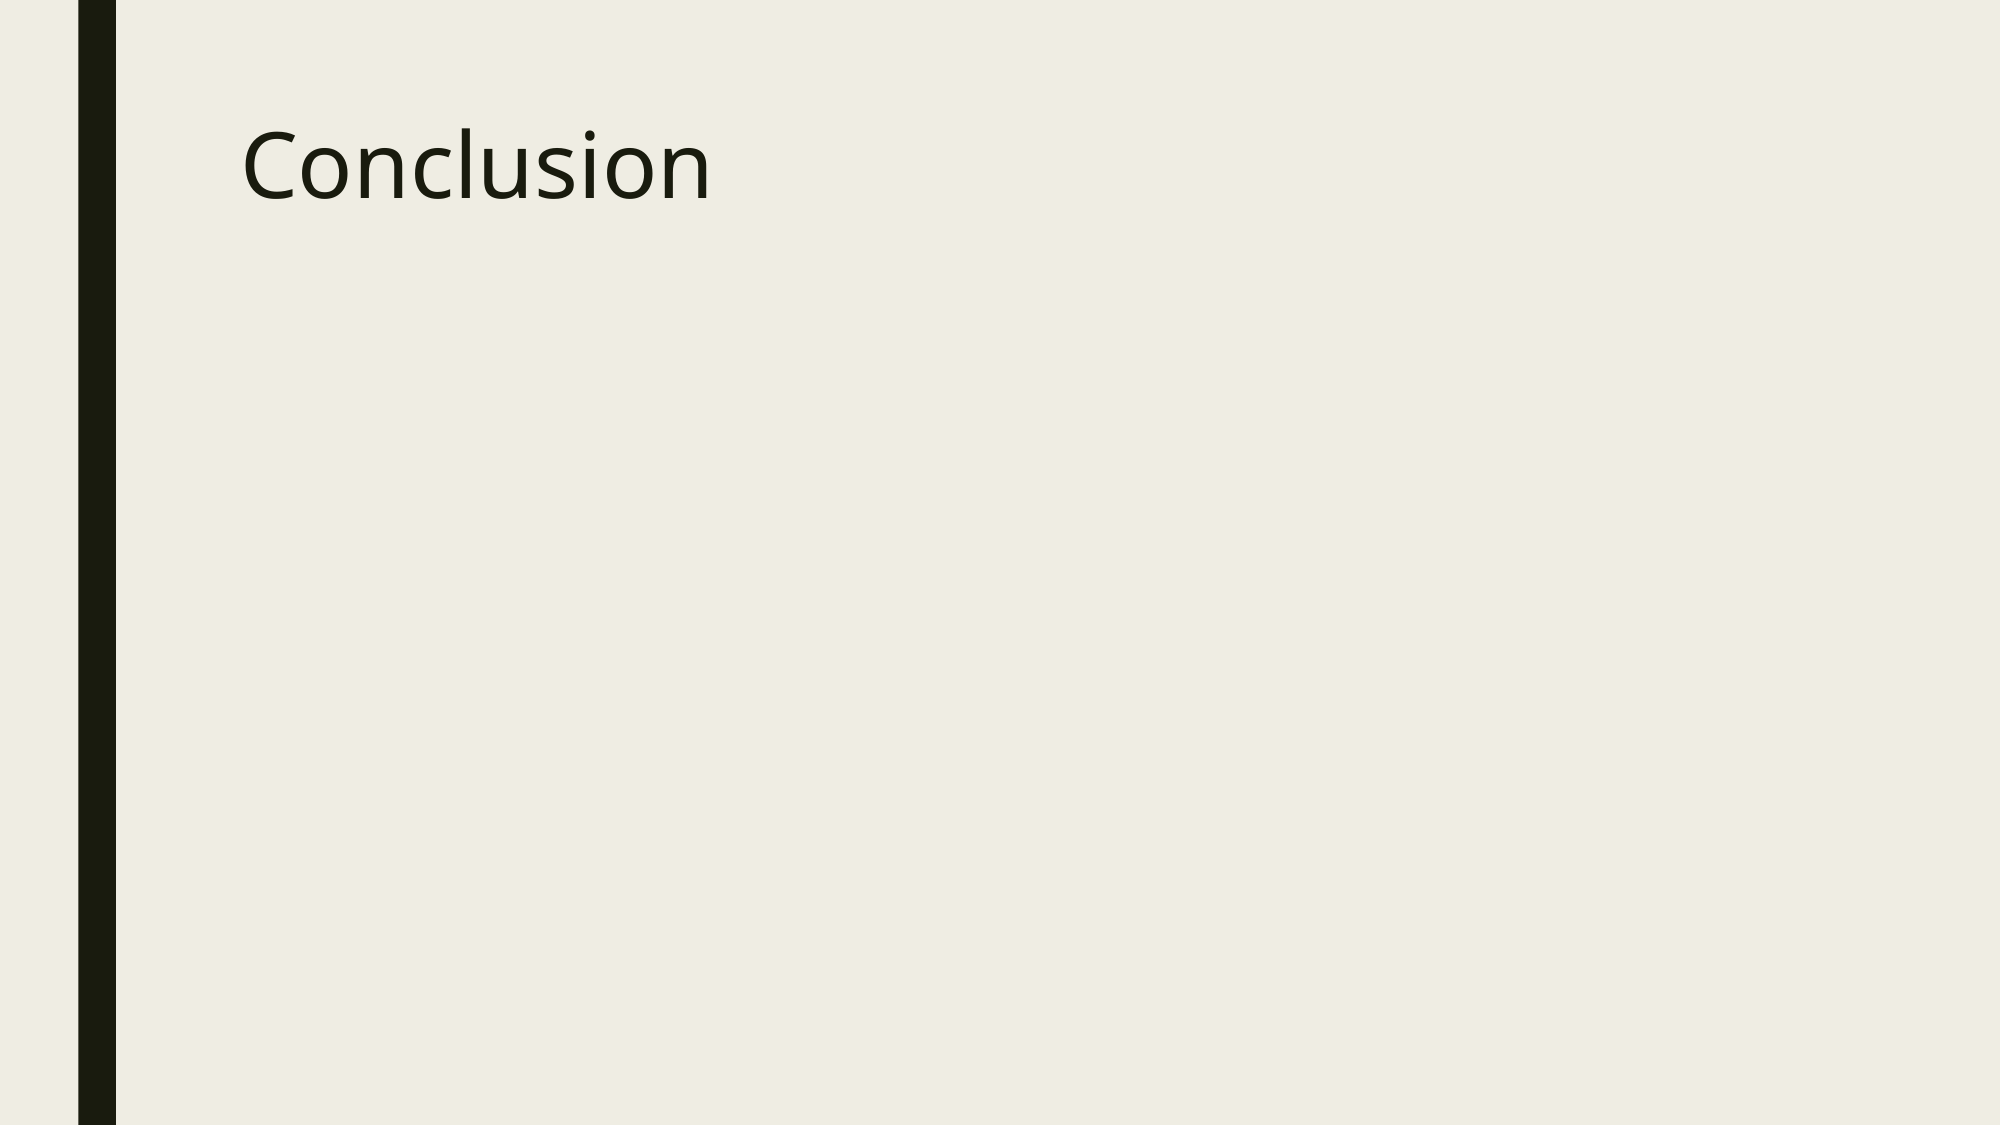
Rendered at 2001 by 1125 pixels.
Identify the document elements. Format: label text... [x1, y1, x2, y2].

title Conclusion [225, 112, 1800, 357]
